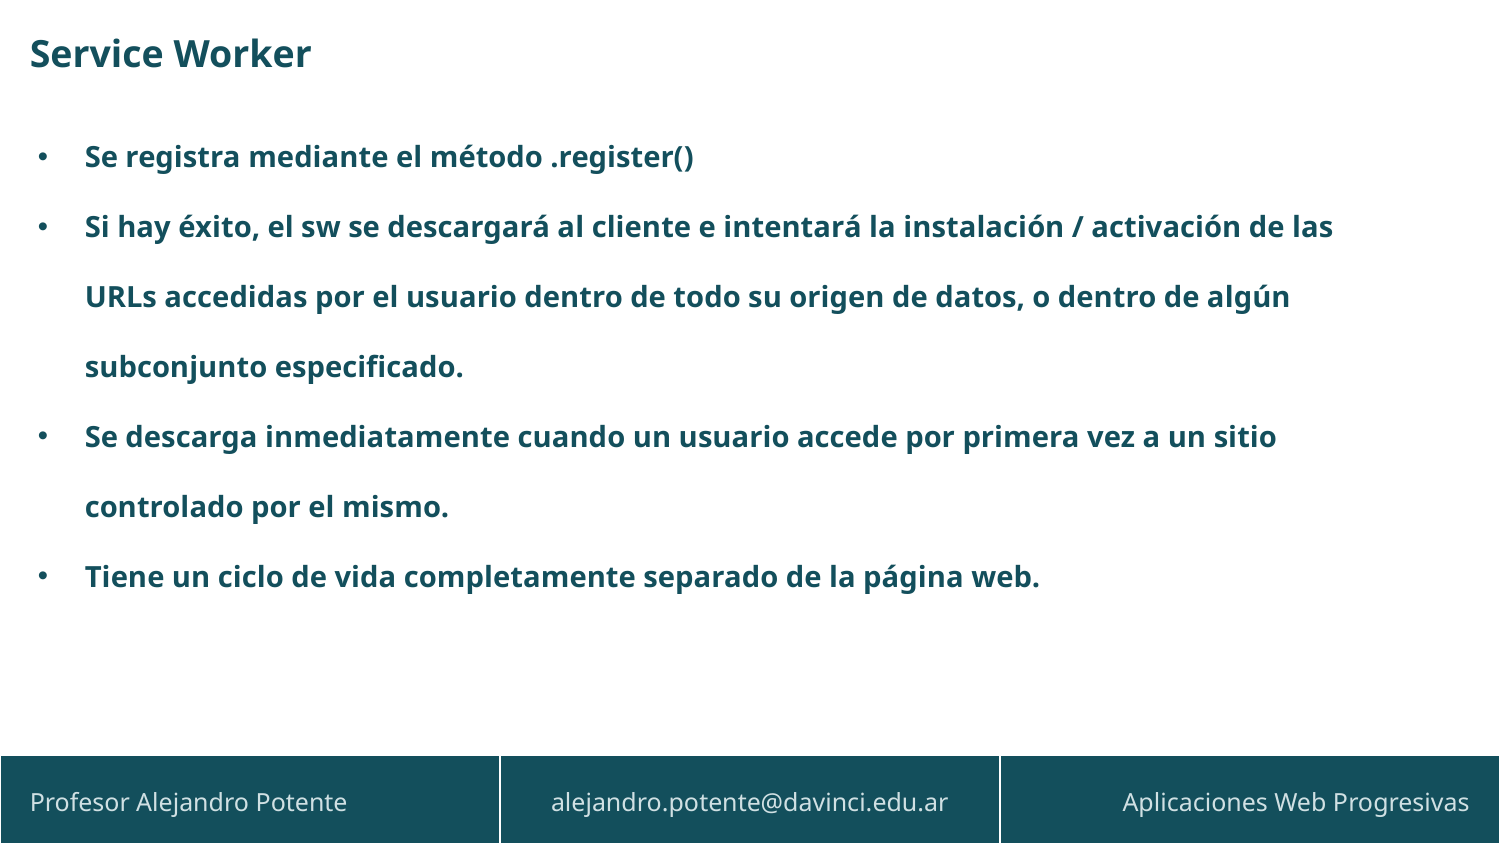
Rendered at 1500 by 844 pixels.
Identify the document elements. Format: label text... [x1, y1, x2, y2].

text_box Service Worker [0, 0, 1500, 75]
text_box Se registra mediante el método .register() Si hay éxito, el sw se descargará al cliente e intentará la instalación / activación de las URLs accedidas por el usuario dentro de todo su origen de datos, o dentro de algún subconjunto especificado. Se descarga inmediatamente cuando un usuario accede por primera vez a un sitio controlado por el mismo. Tiene un ciclo de vida completamente separado de la página web. [0, 88, 1397, 756]
table_header Profesor Alejandro Potente [1, 756, 499, 843]
table_header alejandro.potente@davinci.edu.ar [501, 756, 999, 843]
table_header Aplicaciones Web Progresivas [1001, 756, 1499, 843]
